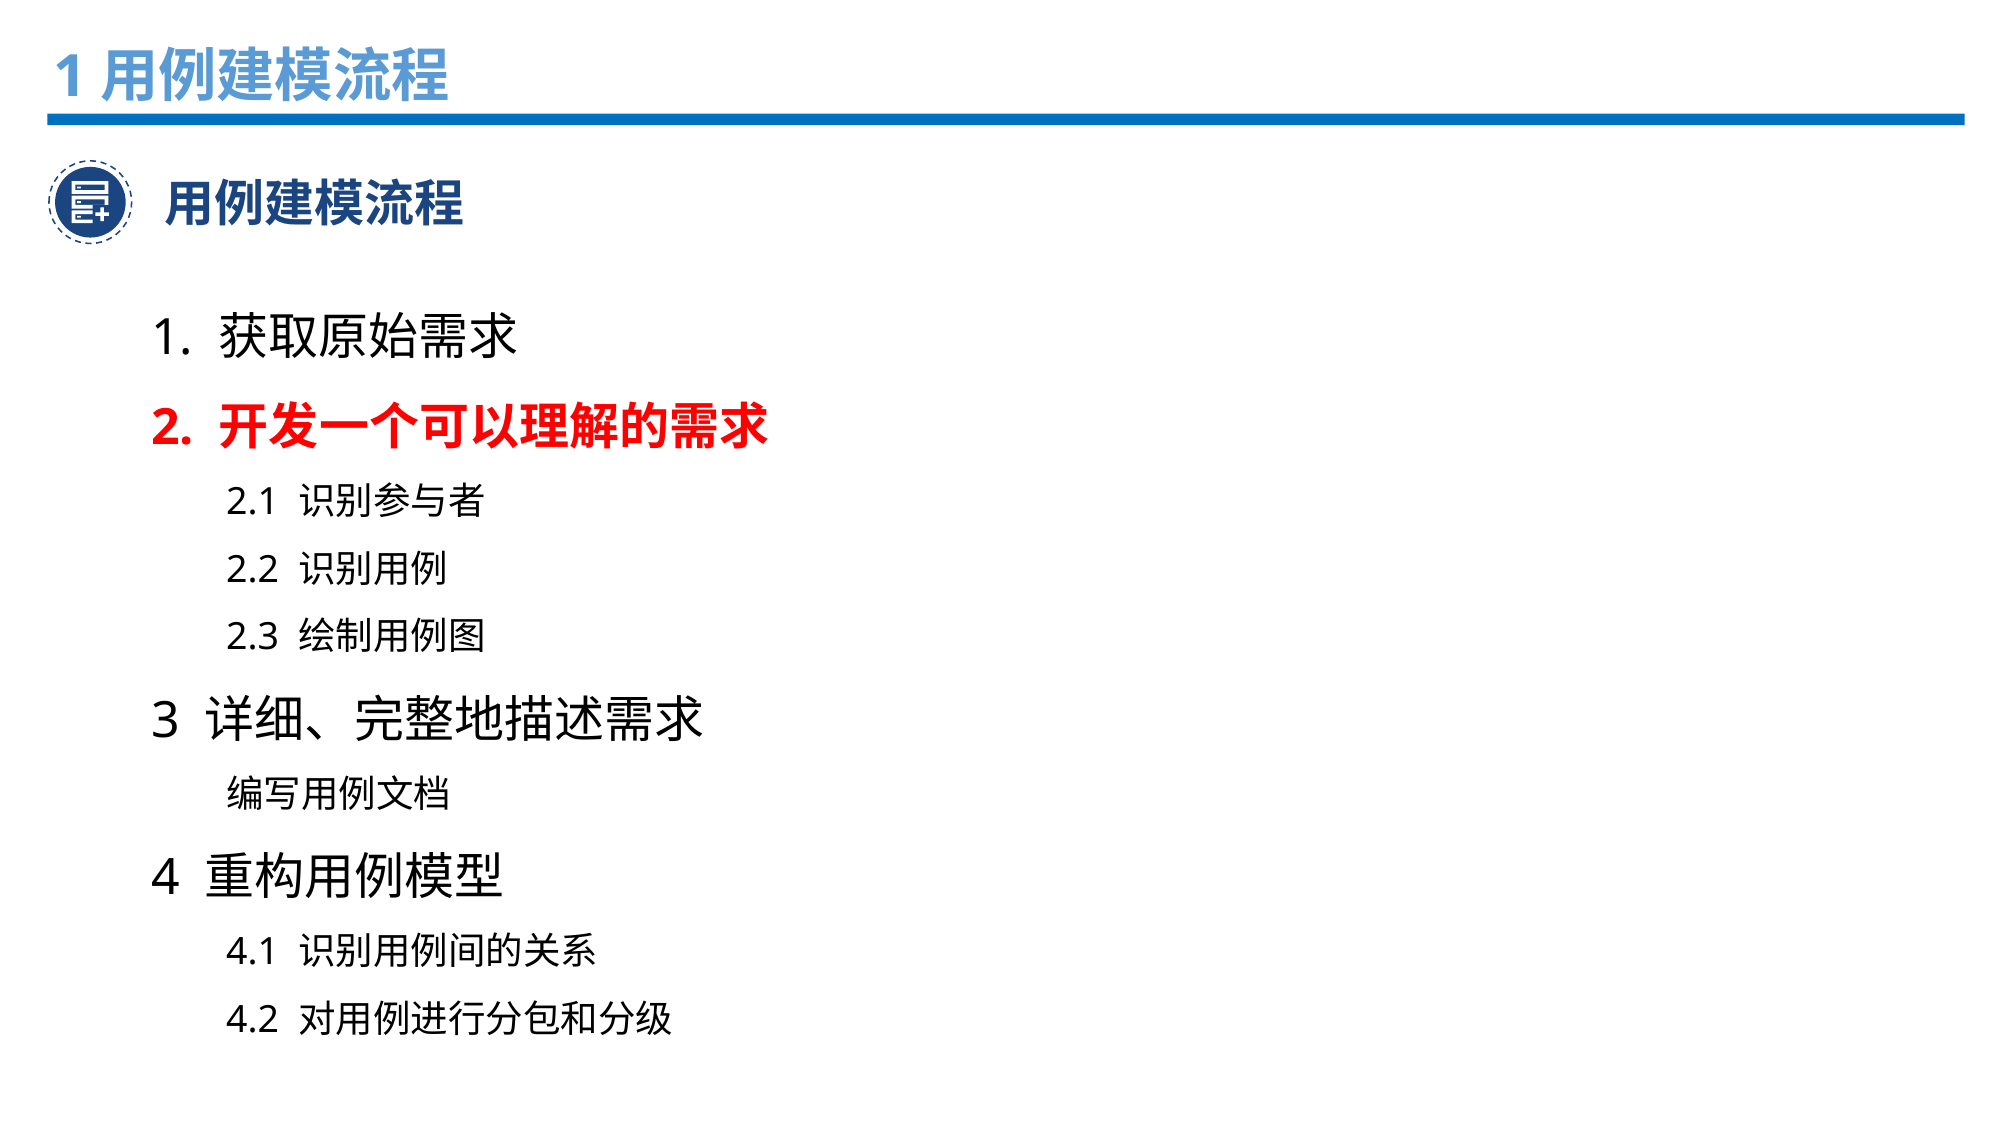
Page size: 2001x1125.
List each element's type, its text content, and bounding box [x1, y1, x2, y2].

text_box 1. 获取原始需求 2. 开发一个可以理解的需求 2.1 识别参与者 2.2 识别用例 2.3 绘制用例图 3 详细、完整地描述需求 编写用例文档 4 重构用例模型 4.1 识别用例间的关系 4.2 对用例进行分包和分级 [136, 267, 1137, 1047]
text_box [126, 179, 133, 225]
text_box [69, 159, 113, 166]
text_box [67, 238, 111, 245]
text_box 用例建模流程 [150, 164, 480, 239]
text_box [47, 179, 55, 226]
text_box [55, 166, 126, 238]
text_box 1用例建模流程 [38, 30, 465, 116]
